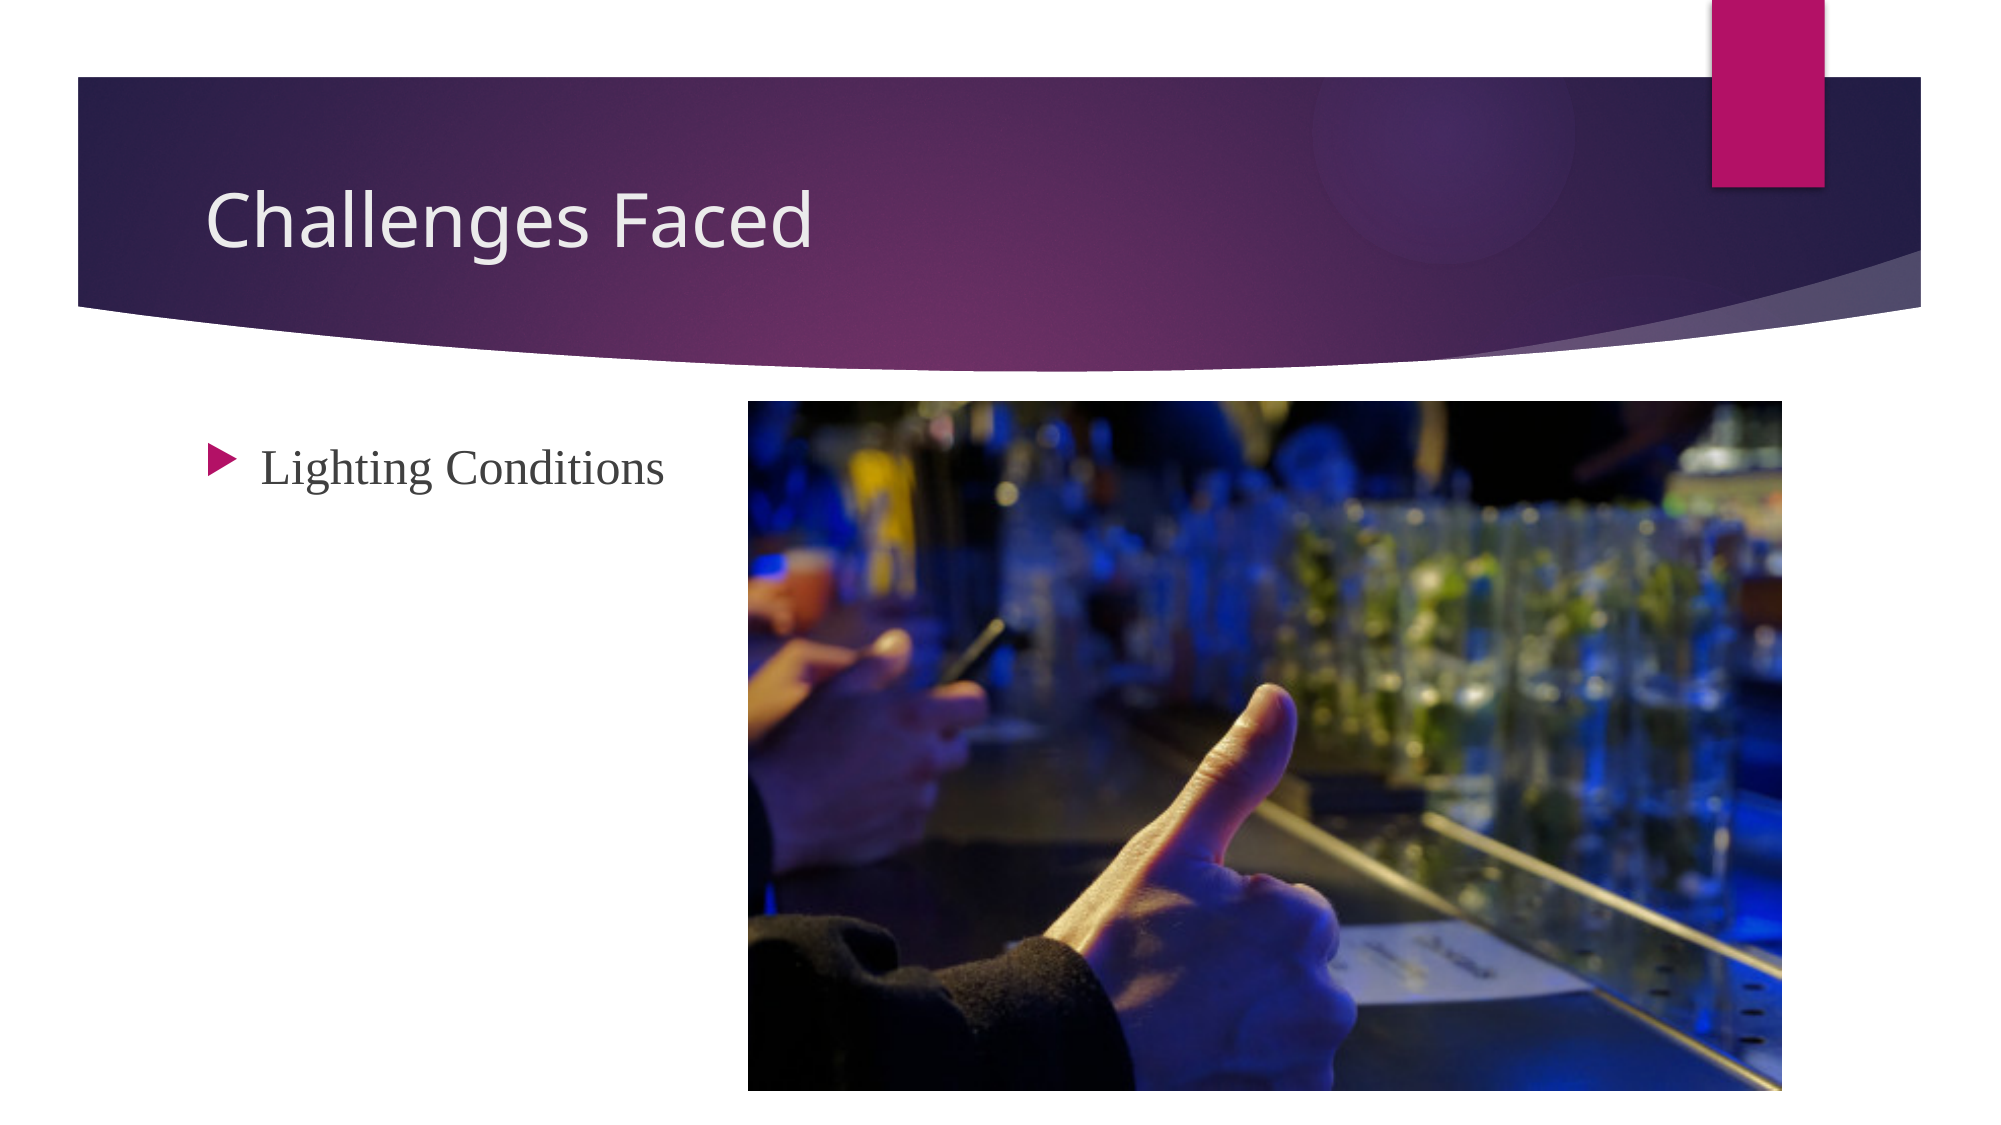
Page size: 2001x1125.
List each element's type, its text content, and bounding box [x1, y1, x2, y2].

picture [748, 401, 1782, 1092]
list Lighting Conditions [189, 427, 742, 988]
title Challenges Faced [189, 159, 1627, 276]
